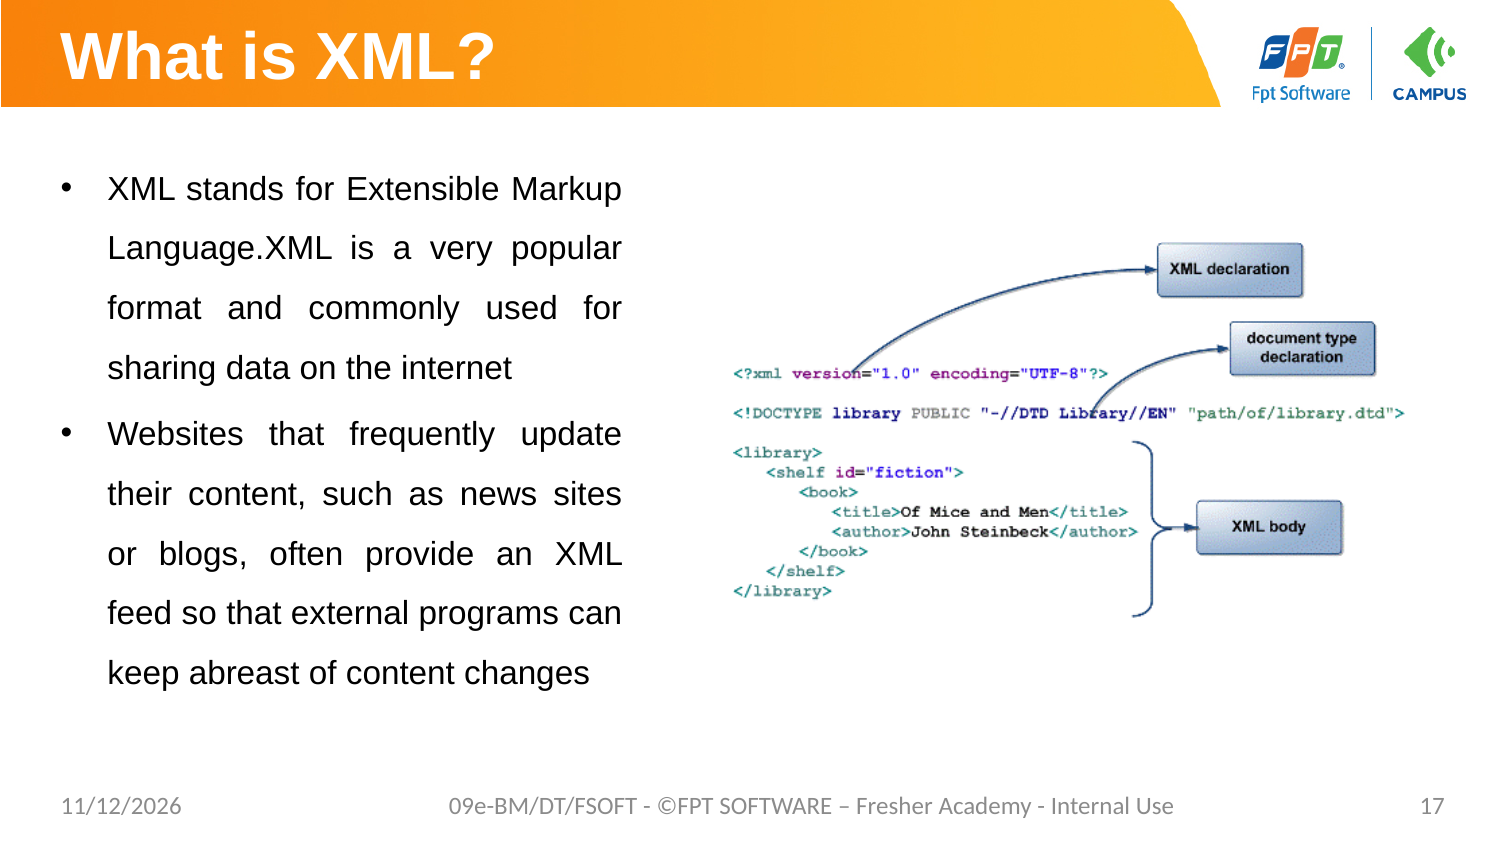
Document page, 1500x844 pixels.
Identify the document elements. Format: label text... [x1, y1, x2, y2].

footer 09e-BM/DT/FSOFT - ©FPT SOFTWARE – Fresher Academy - Internal Use [289, 782, 1335, 827]
slide_number 17 [1350, 782, 1461, 827]
list XML stands for Extensible Markup Language.XML is a very popular format and commonly used for sharing data on the internet Websites that frequently update their content, such as news sites or blogs, often provide an XML feed so that external programs can keep abreast of content changes [45, 139, 639, 727]
picture [1, 0, 1499, 844]
title What is XML? [45, 0, 1176, 106]
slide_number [45, 782, 270, 827]
